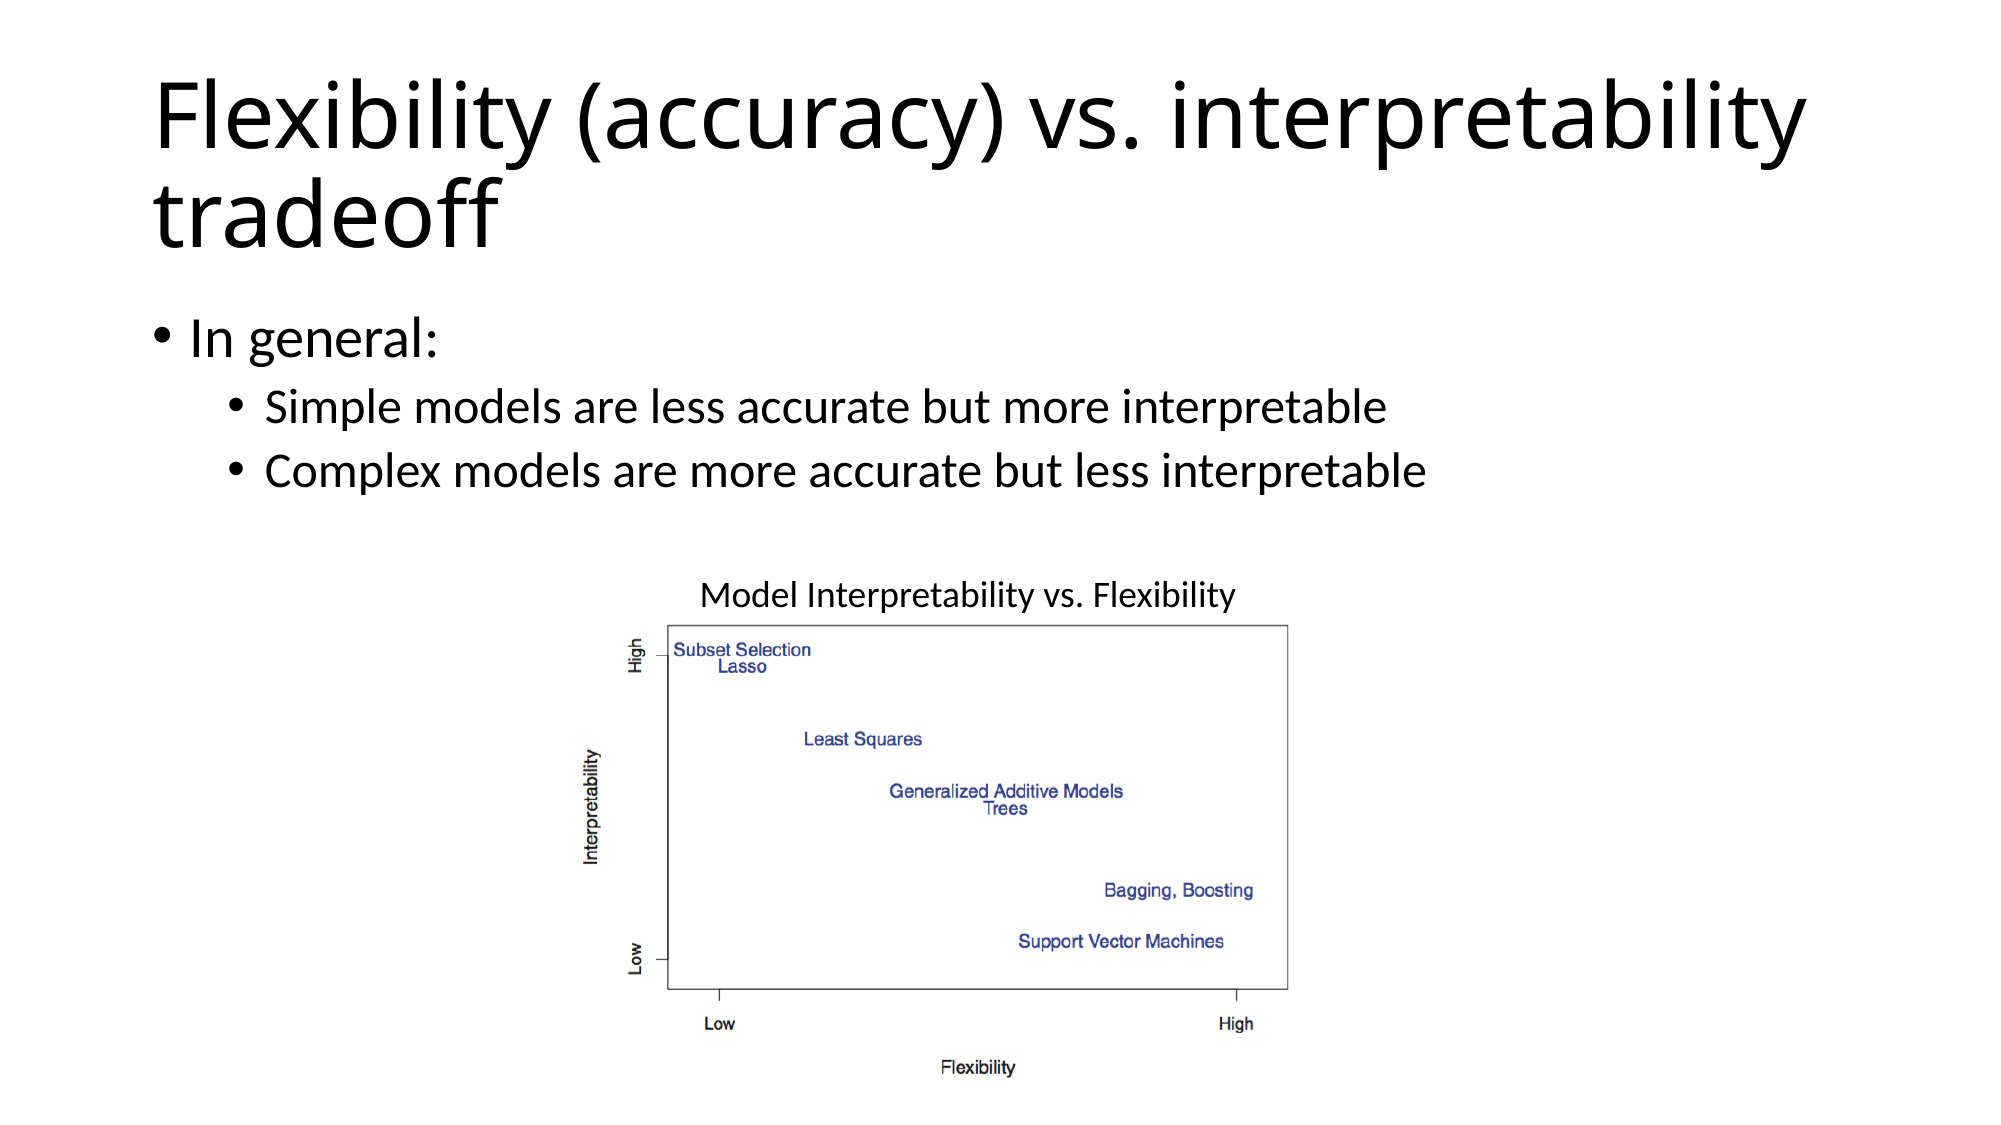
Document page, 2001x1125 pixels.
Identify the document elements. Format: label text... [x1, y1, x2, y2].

title Flexibility (accuracy) vs. interpretability tradeoff [137, 59, 1863, 278]
list In general: Simple models are less accurate but more interpretable Complex models are more accurate but less interpretable [137, 299, 1863, 514]
text_box Model Interpretability vs. Flexibility [684, 562, 1304, 611]
picture [582, 611, 1304, 1086]
